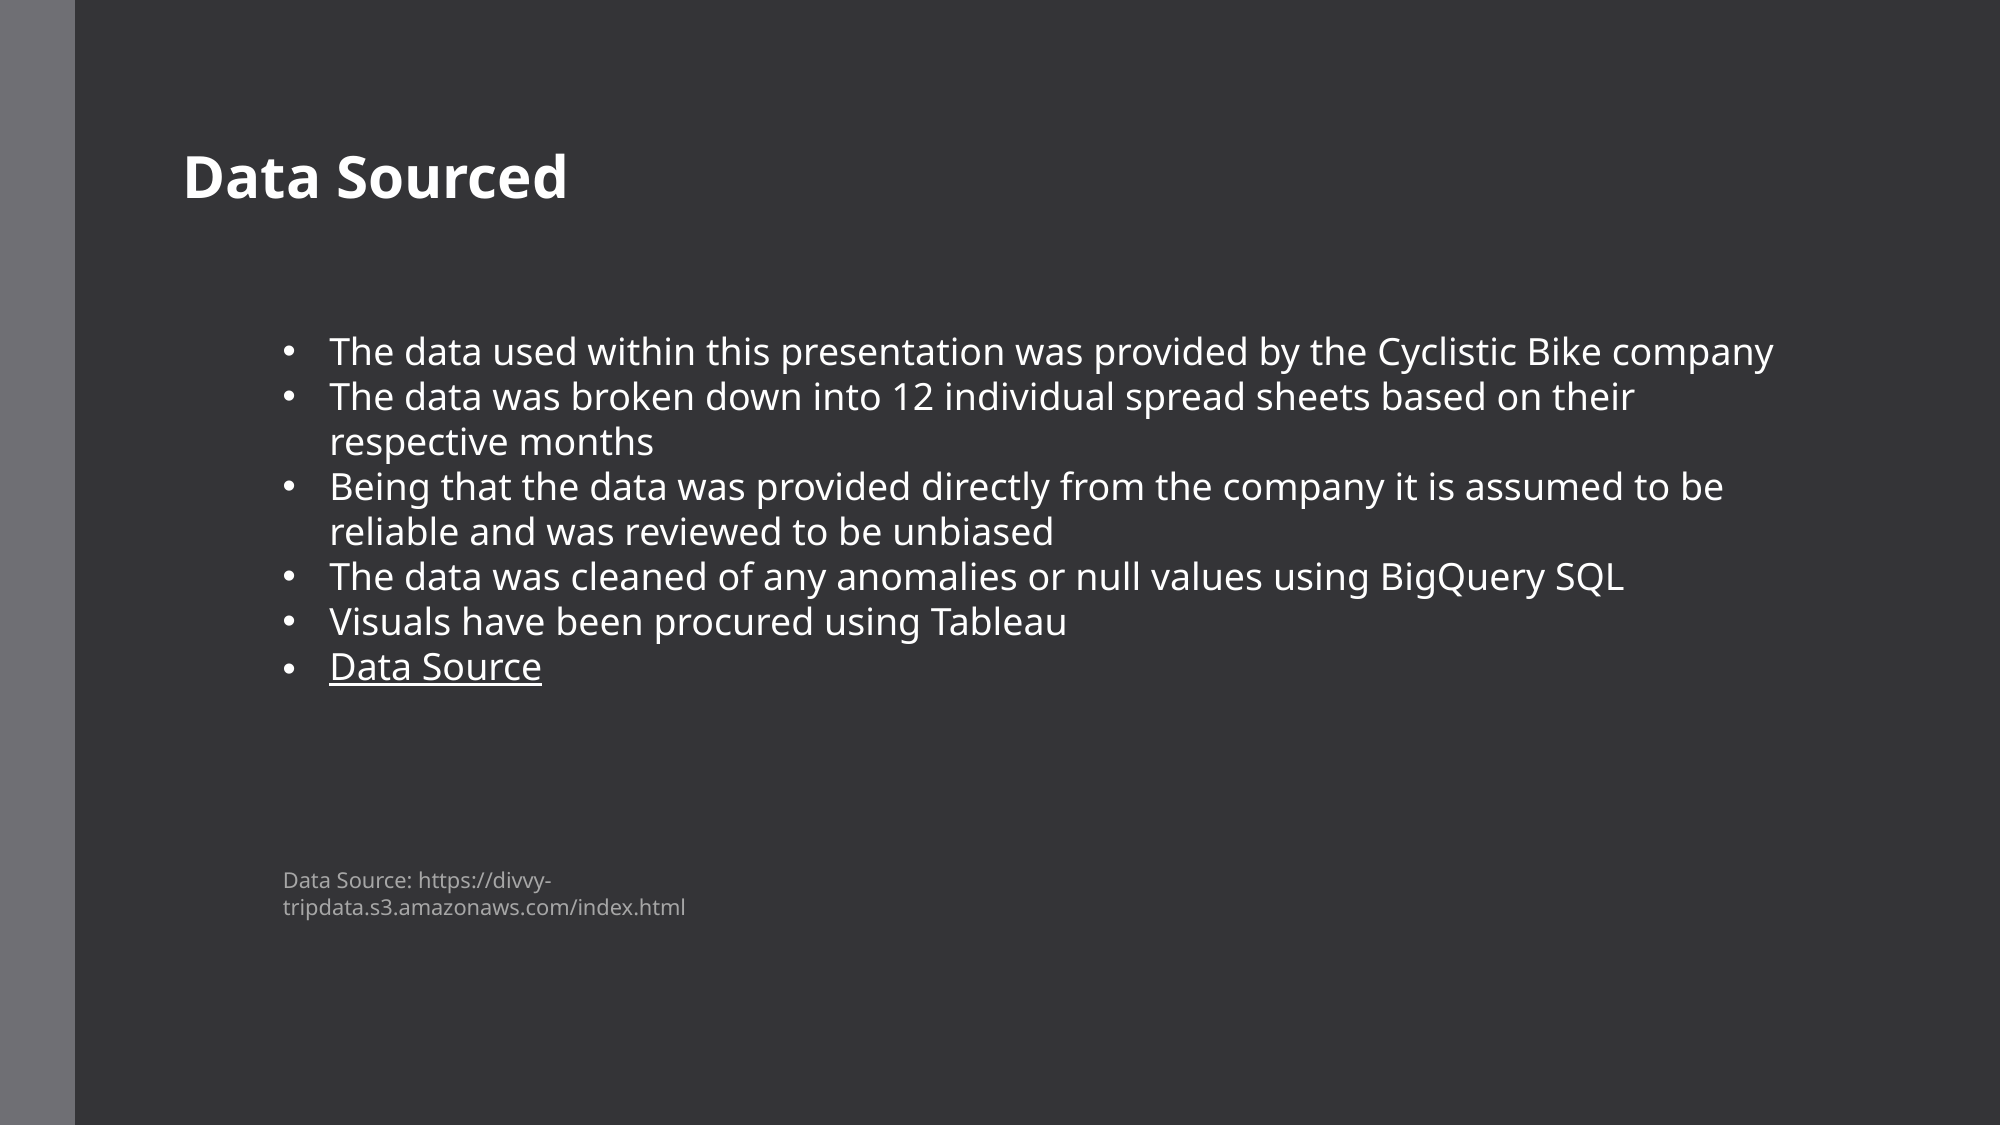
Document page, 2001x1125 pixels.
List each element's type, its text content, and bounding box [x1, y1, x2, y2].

footer Data Source: https://divvy-tripdata.s3.amazonaws.com/index.html [267, 863, 856, 924]
text_box The data used within this presentation was provided by the Cyclistic Bike company The data was broken down into 12 individual spread sheets based on their respective months Being that the data was provided directly from the company it is assumed to be reliable and was reviewed to be unbiased The data was cleaned of any anomalies or null values using BigQuery SQL Visuals have been procured using Tableau Data Source [267, 320, 1818, 702]
text_box Data Sourced [167, 132, 972, 218]
